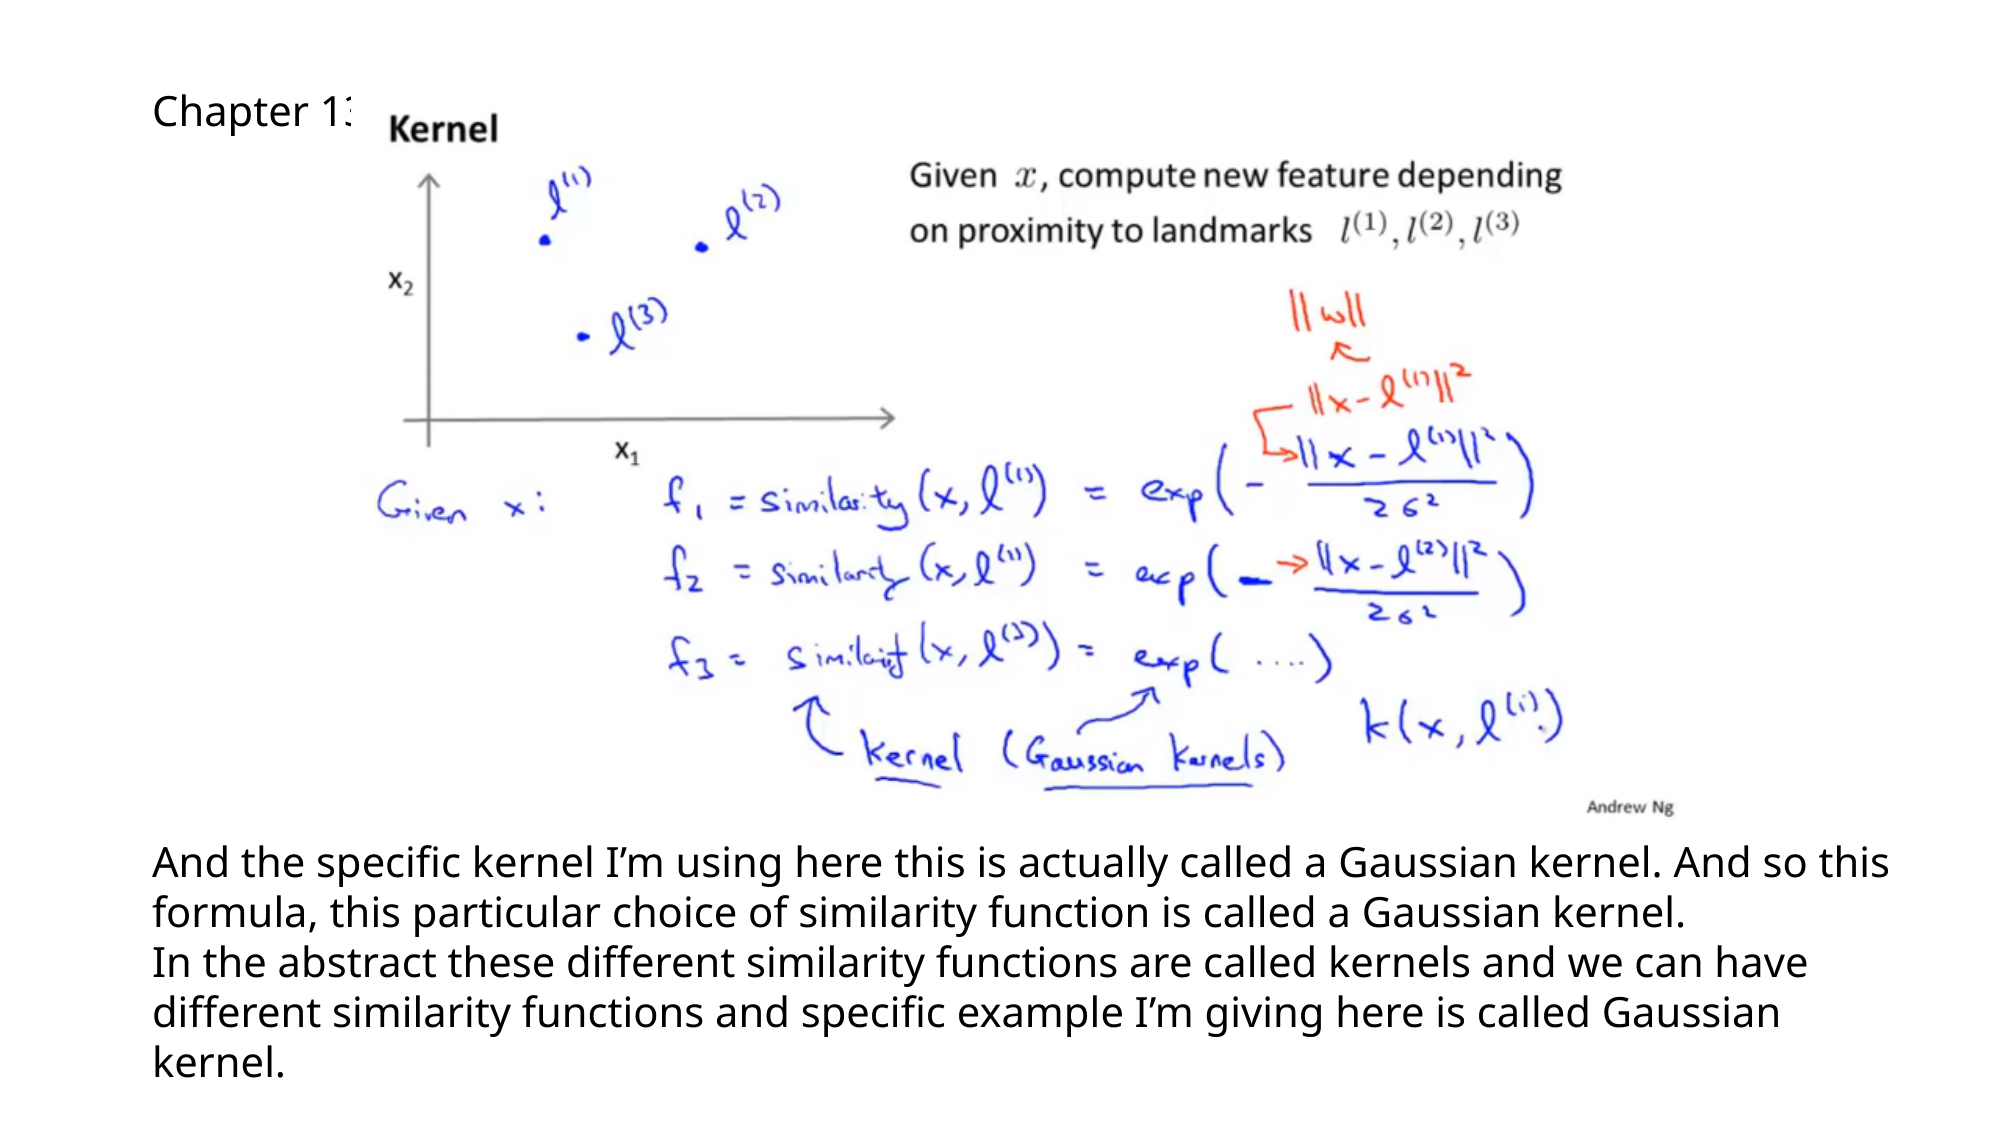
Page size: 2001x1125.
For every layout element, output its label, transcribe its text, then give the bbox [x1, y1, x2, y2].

picture [351, 77, 1712, 828]
text_box Chapter 13 And the specific kernel I’m using here this is actually called a Gaussian kernel. And so this formula, this particular choice of similarity function is called a Gaussian kernel. In the abstract these different similarity functions are called kernels and we can have different similarity functions and specific example I’m giving here is called Gaussian kernel. [137, 77, 1926, 1093]
